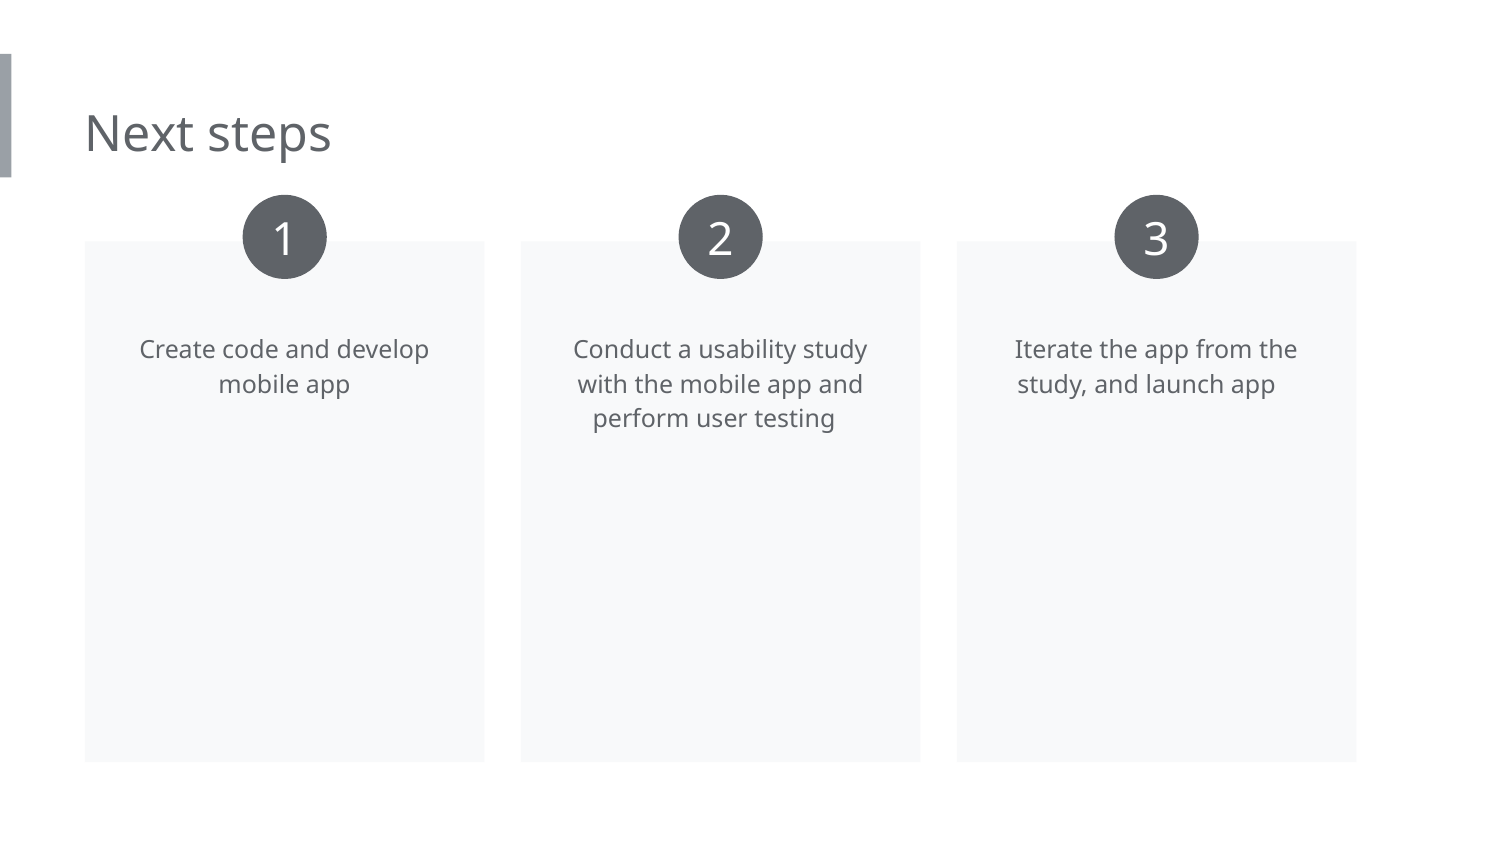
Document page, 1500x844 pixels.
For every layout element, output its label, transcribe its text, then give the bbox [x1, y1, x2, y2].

text_box Iterate the app from the study, and launch app [988, 314, 1325, 414]
text_box Conduct a usability study with the mobile app and perform user testing [552, 314, 889, 448]
text_box 3 [1114, 194, 1199, 279]
text_box [520, 241, 921, 763]
text_box 2 [678, 194, 763, 279]
text_box 1 [242, 194, 327, 279]
text_box Create code and develop mobile app [116, 314, 453, 414]
text_box [956, 241, 1357, 763]
text_box [84, 241, 485, 763]
text_box Next steps [84, 85, 894, 176]
